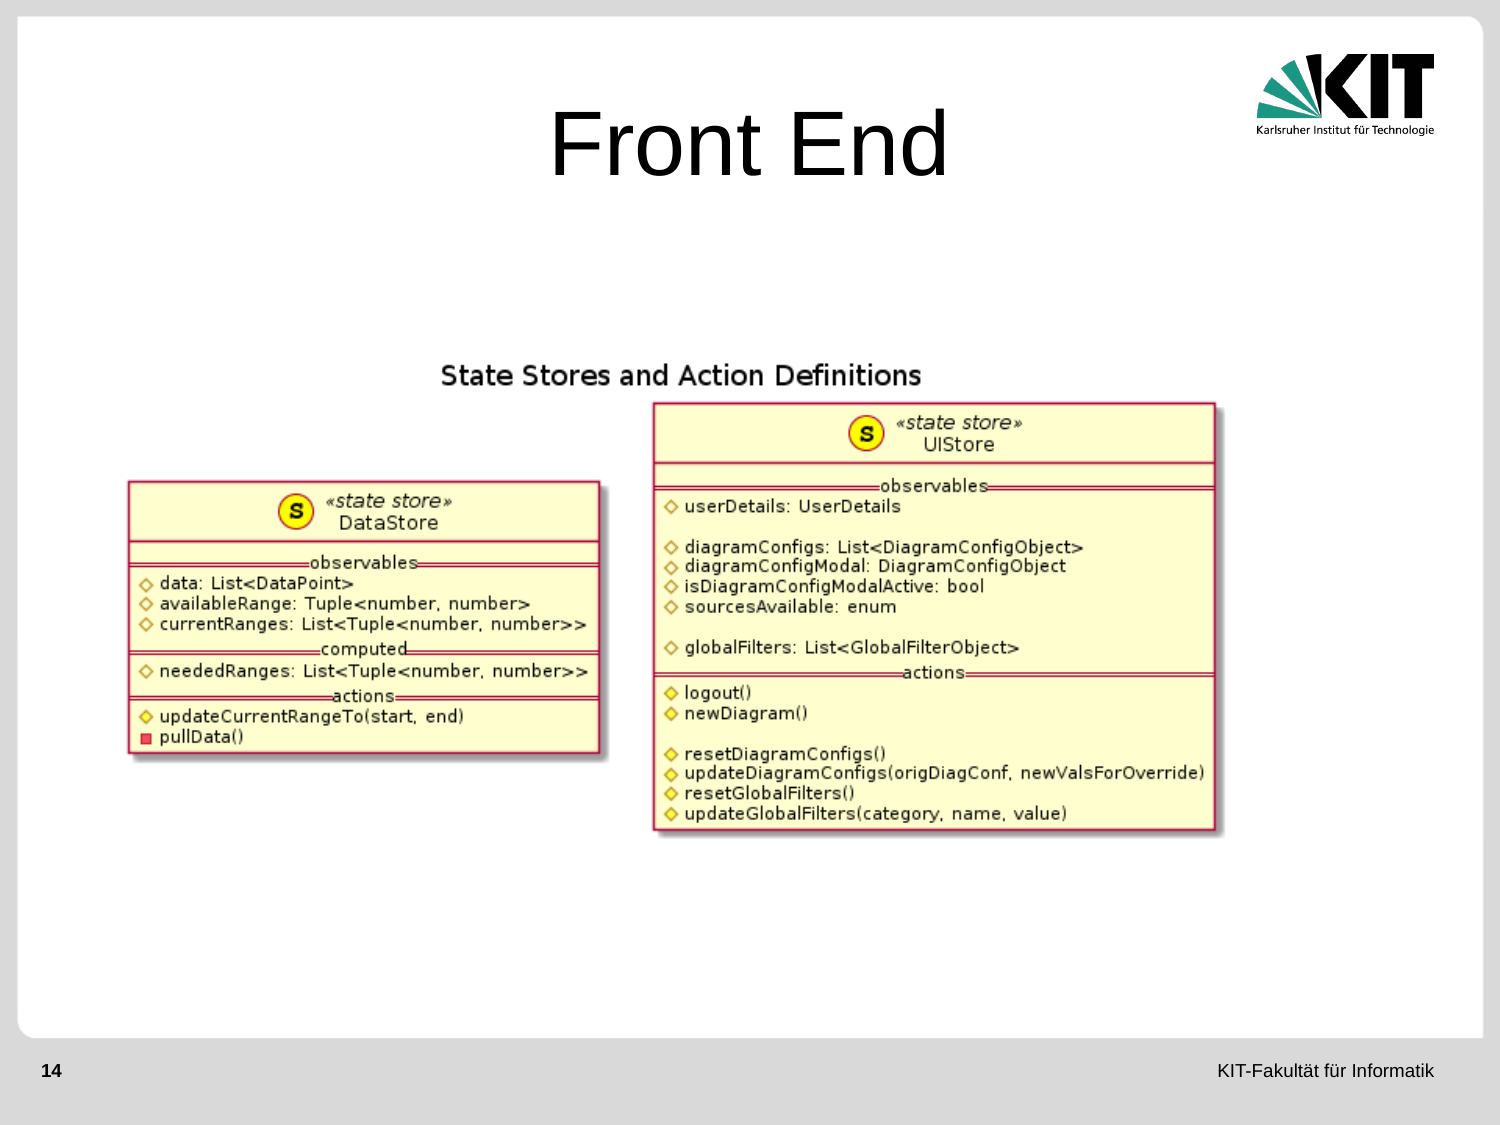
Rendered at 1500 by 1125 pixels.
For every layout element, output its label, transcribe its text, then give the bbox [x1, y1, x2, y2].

picture [0, 0, 1500, 1125]
text_box Front End [75, 44, 1425, 233]
